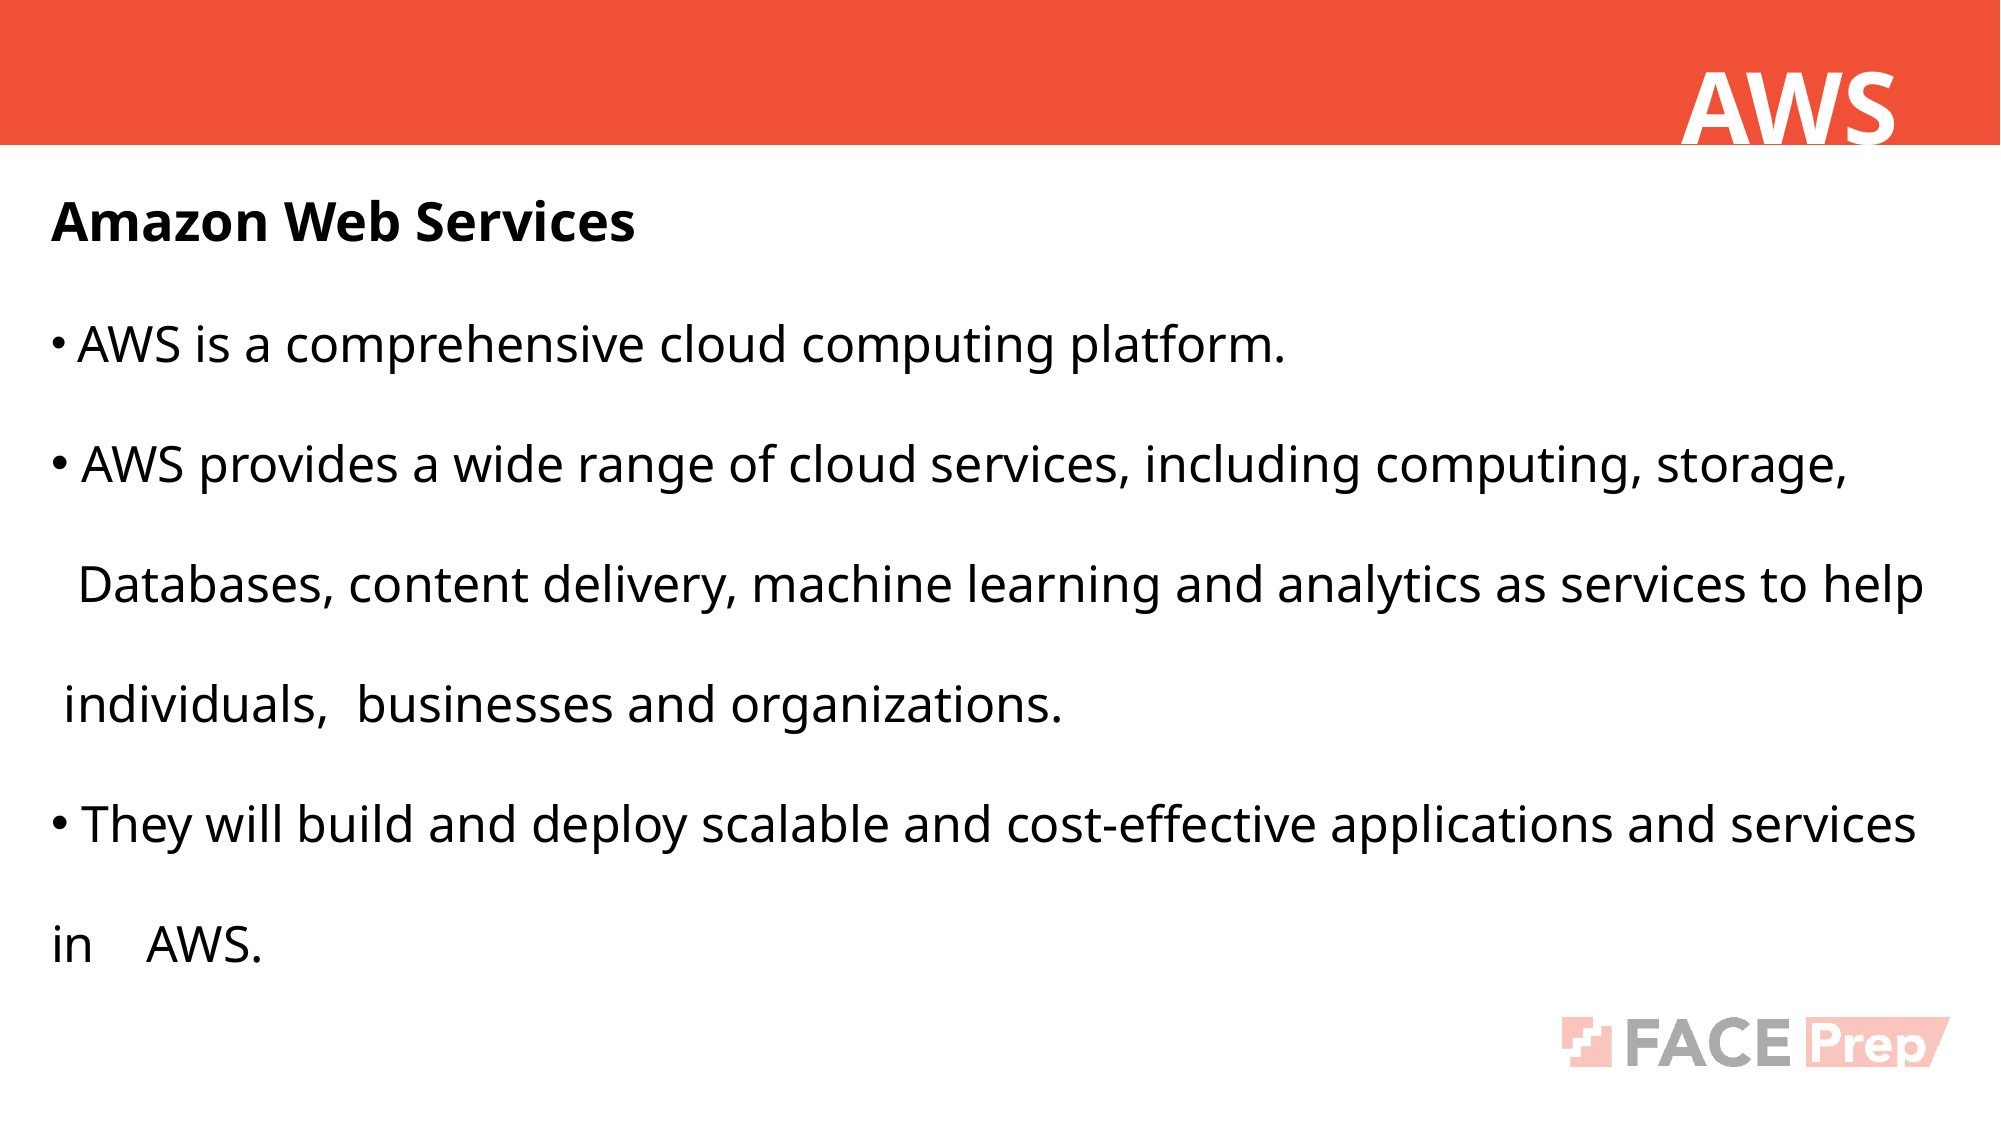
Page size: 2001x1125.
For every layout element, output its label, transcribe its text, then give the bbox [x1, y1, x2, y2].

text_box [0, 1, 2000, 145]
text_box AWS [638, 37, 1914, 173]
text_box Amazon Web Services AWS is a comprehensive cloud computing platform. AWS provides a wide range of cloud services, including computing, storage, Databases, content delivery, machine learning and analytics as services to help individuals, businesses and organizations. They will build and deploy scalable and cost-effective applications and services in AWS. [36, 179, 1957, 1125]
picture [1562, 1017, 1950, 1067]
